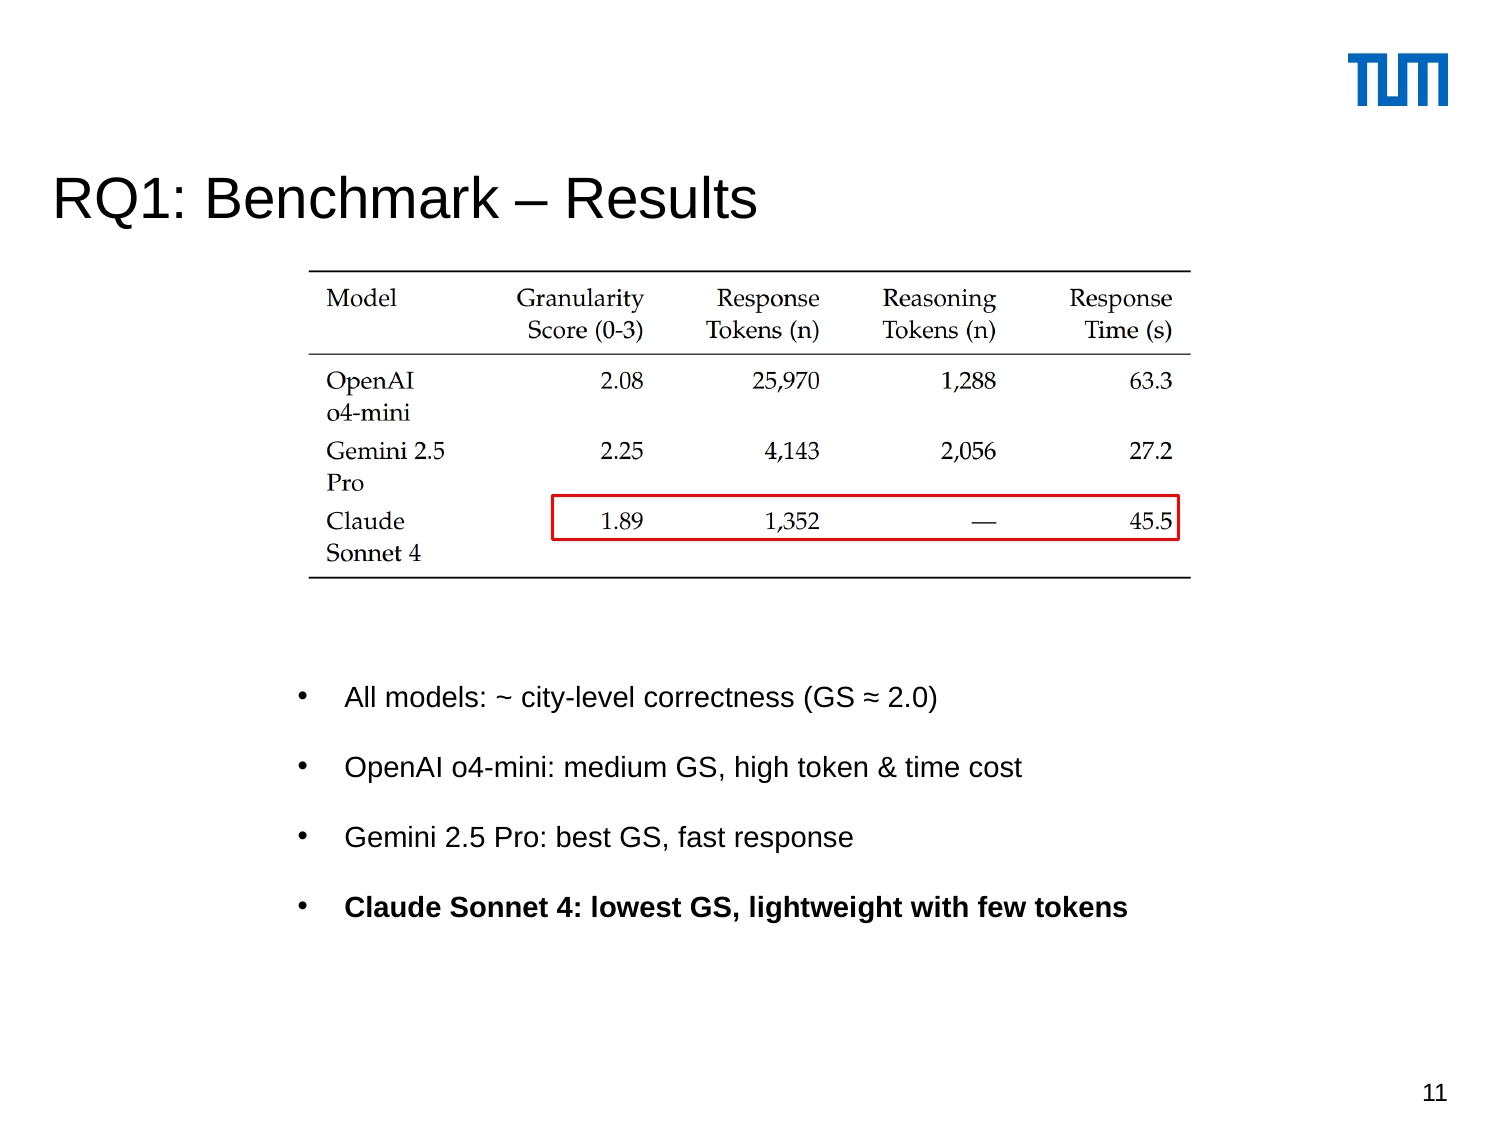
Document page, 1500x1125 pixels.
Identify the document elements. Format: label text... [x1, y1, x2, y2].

list All models: ~ city-level correctness (GS ≈ 2.0) OpenAI o4-mini: medium GS, high token & time cost Gemini 2.5 Pro: best GS, fast response Claude Sonnet 4: lowest GS, lightweight with few tokens [282, 473, 1148, 1125]
picture [304, 262, 1196, 587]
slide_number 11 [1148, 1061, 1448, 1122]
title RQ1: Benchmark – Results [52, 162, 1449, 231]
